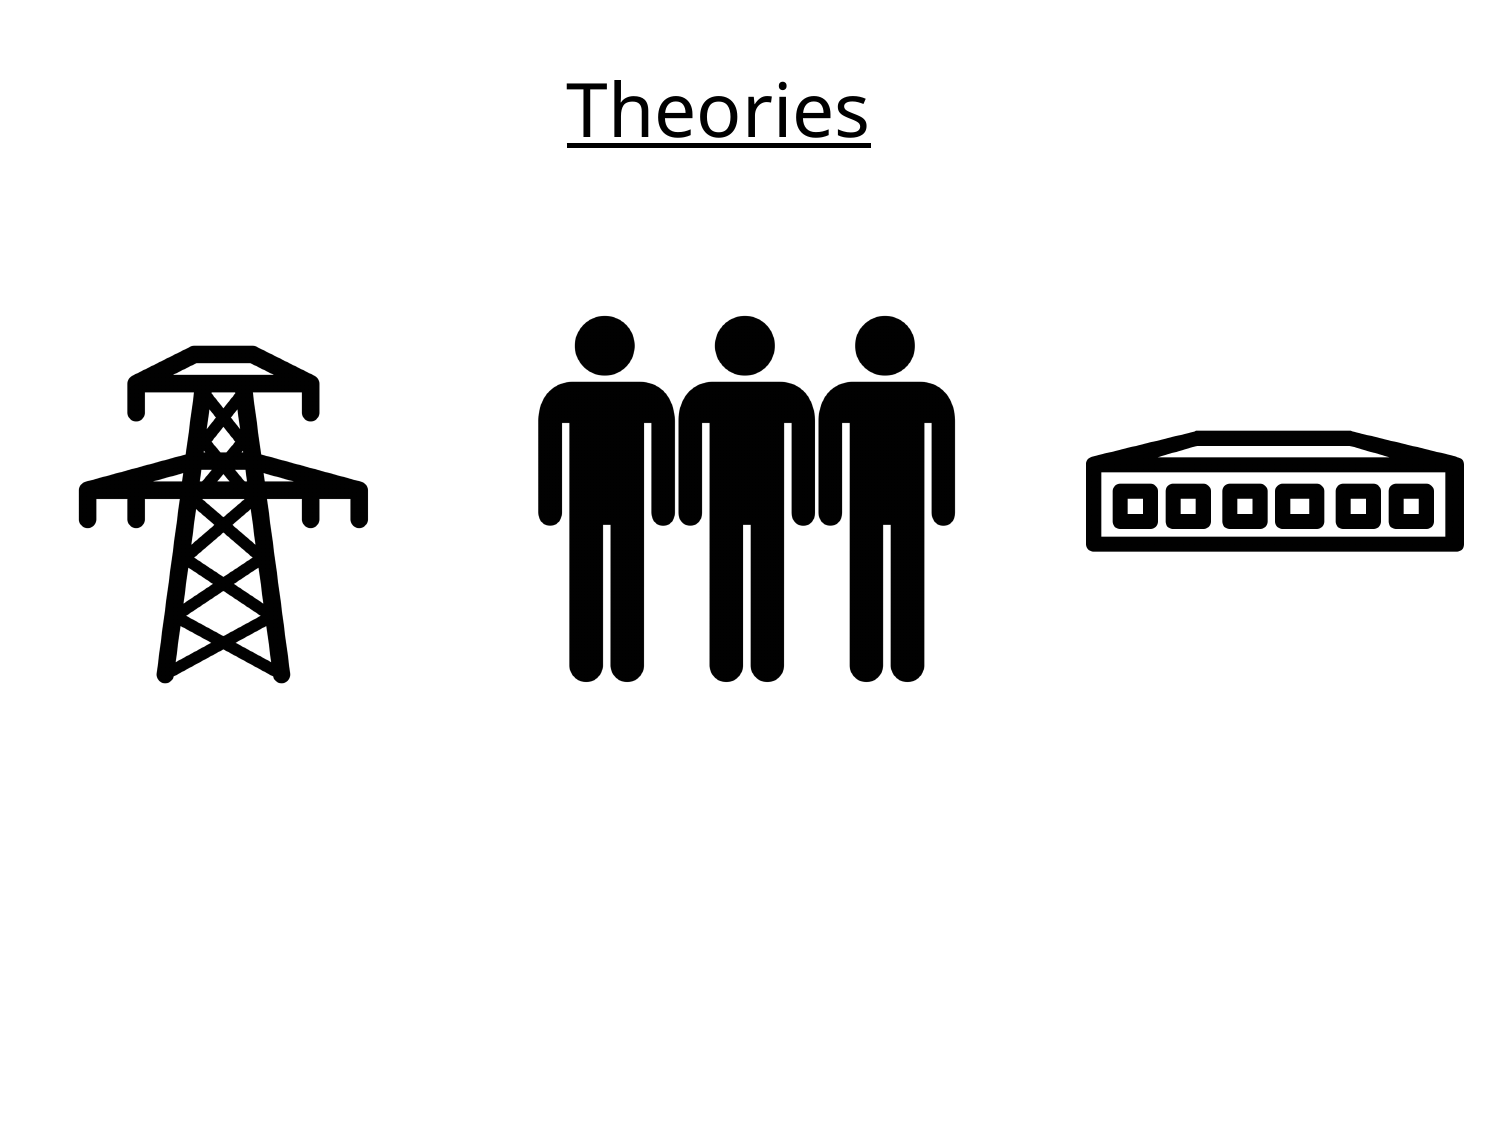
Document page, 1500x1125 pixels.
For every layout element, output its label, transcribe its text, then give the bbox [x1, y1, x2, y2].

picture [521, 284, 973, 736]
text_box Theories [551, 54, 1500, 160]
picture [1086, 321, 1464, 700]
picture [39, 325, 409, 695]
